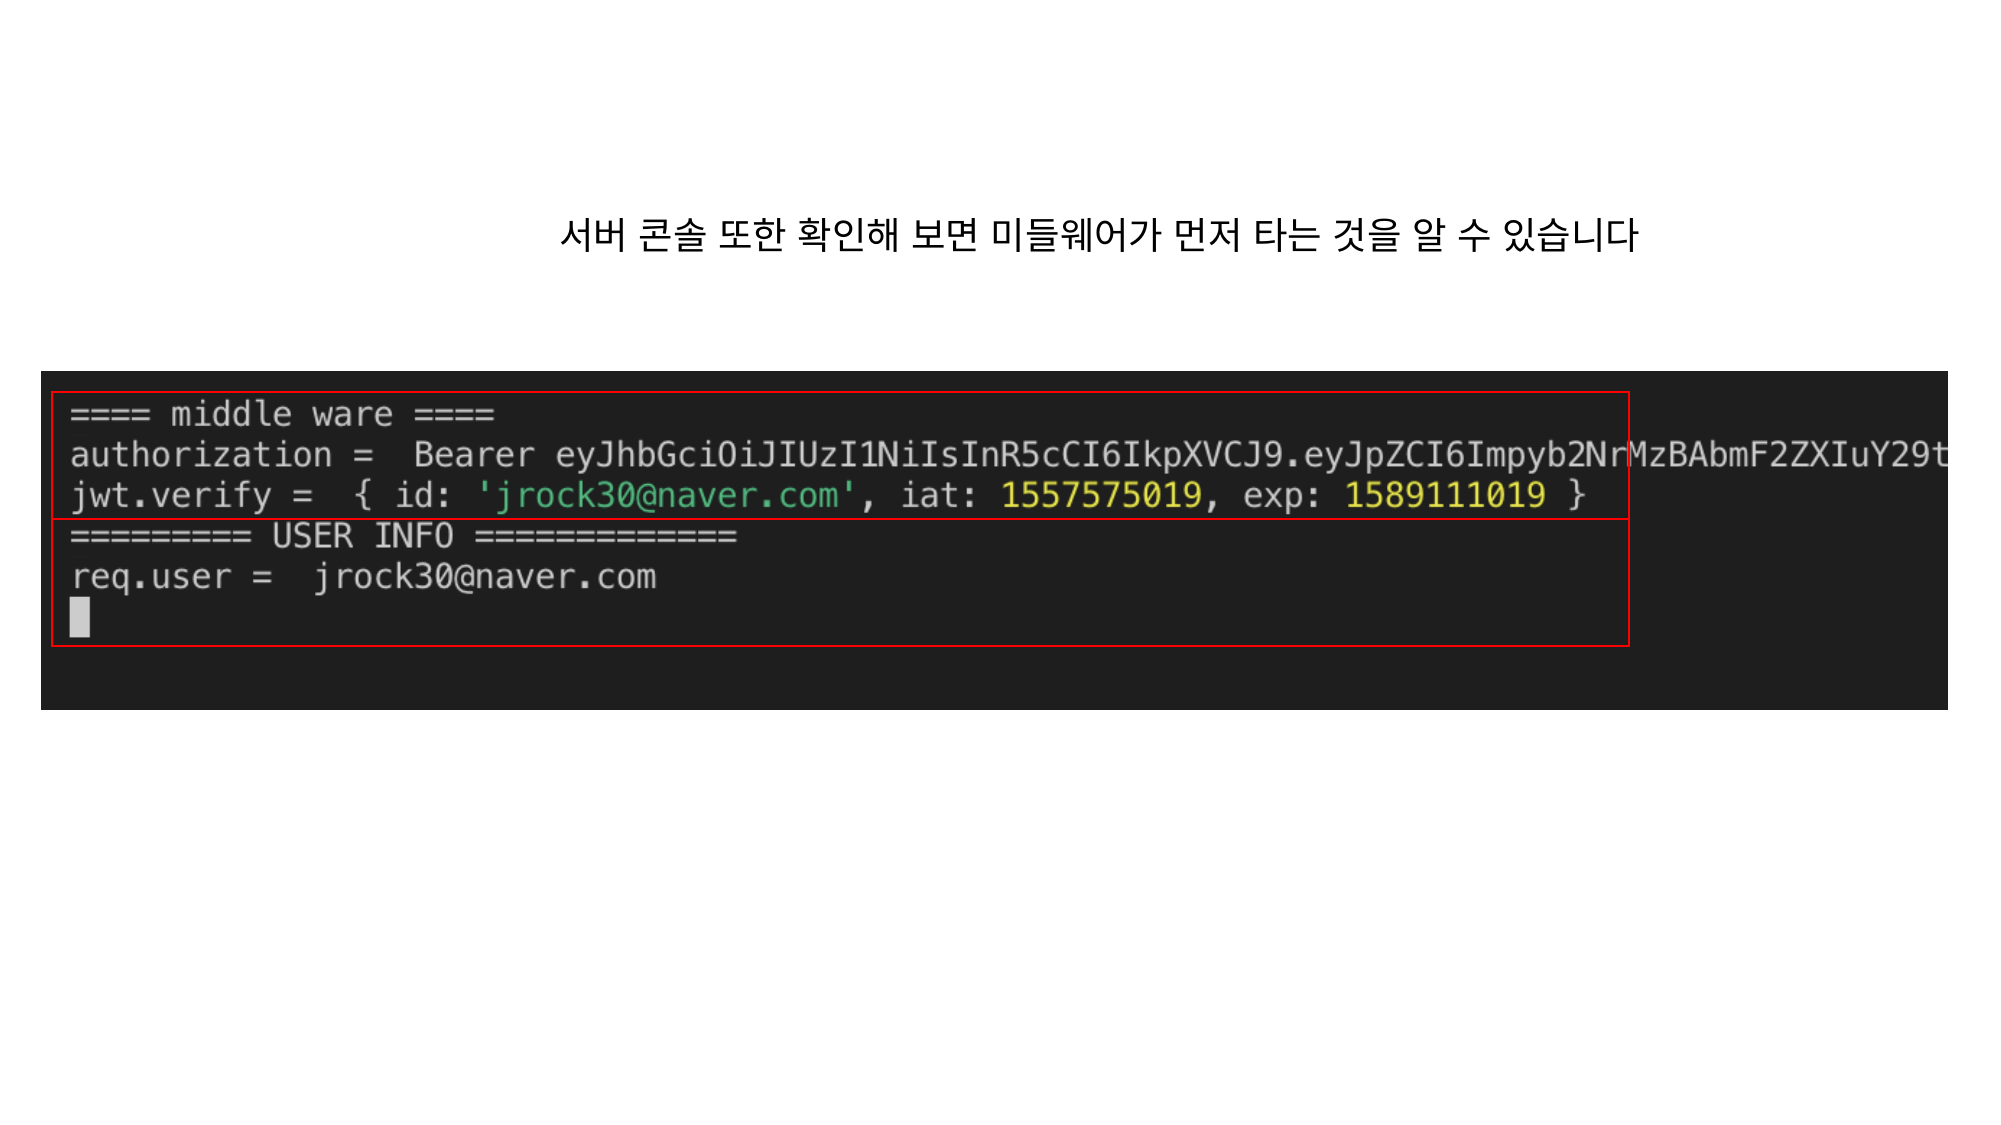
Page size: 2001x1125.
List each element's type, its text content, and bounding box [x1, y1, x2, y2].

picture [41, 371, 1948, 710]
text_box 서버 콘솔 또한 확인해 보면 미들웨어가 먼저 타는 것을 알 수 있습니다 [544, 204, 1656, 264]
